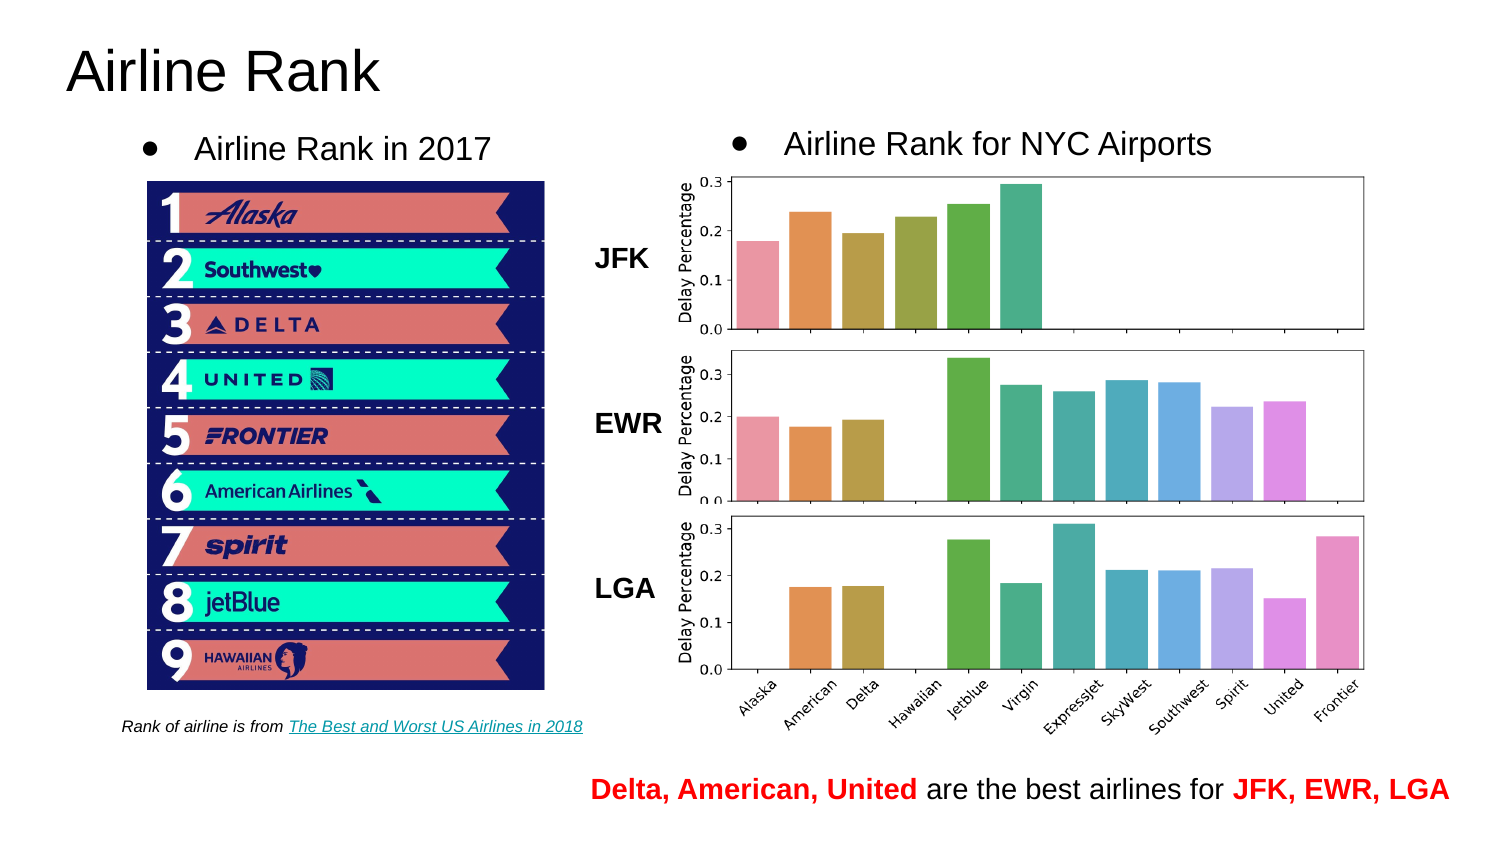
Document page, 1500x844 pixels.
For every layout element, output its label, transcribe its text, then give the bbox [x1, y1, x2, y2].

picture [146, 181, 545, 690]
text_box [579, 106, 1476, 751]
title Airline Rank [51, 18, 1449, 113]
text_box Rank of airline is from The Best and Worst US Airlines in 2018 [113, 703, 574, 734]
text_box Delta, American, United are the best airlines for JFK, EWR, LGA [575, 749, 1500, 826]
text_box Airline Rank in 2017 [104, 112, 574, 169]
